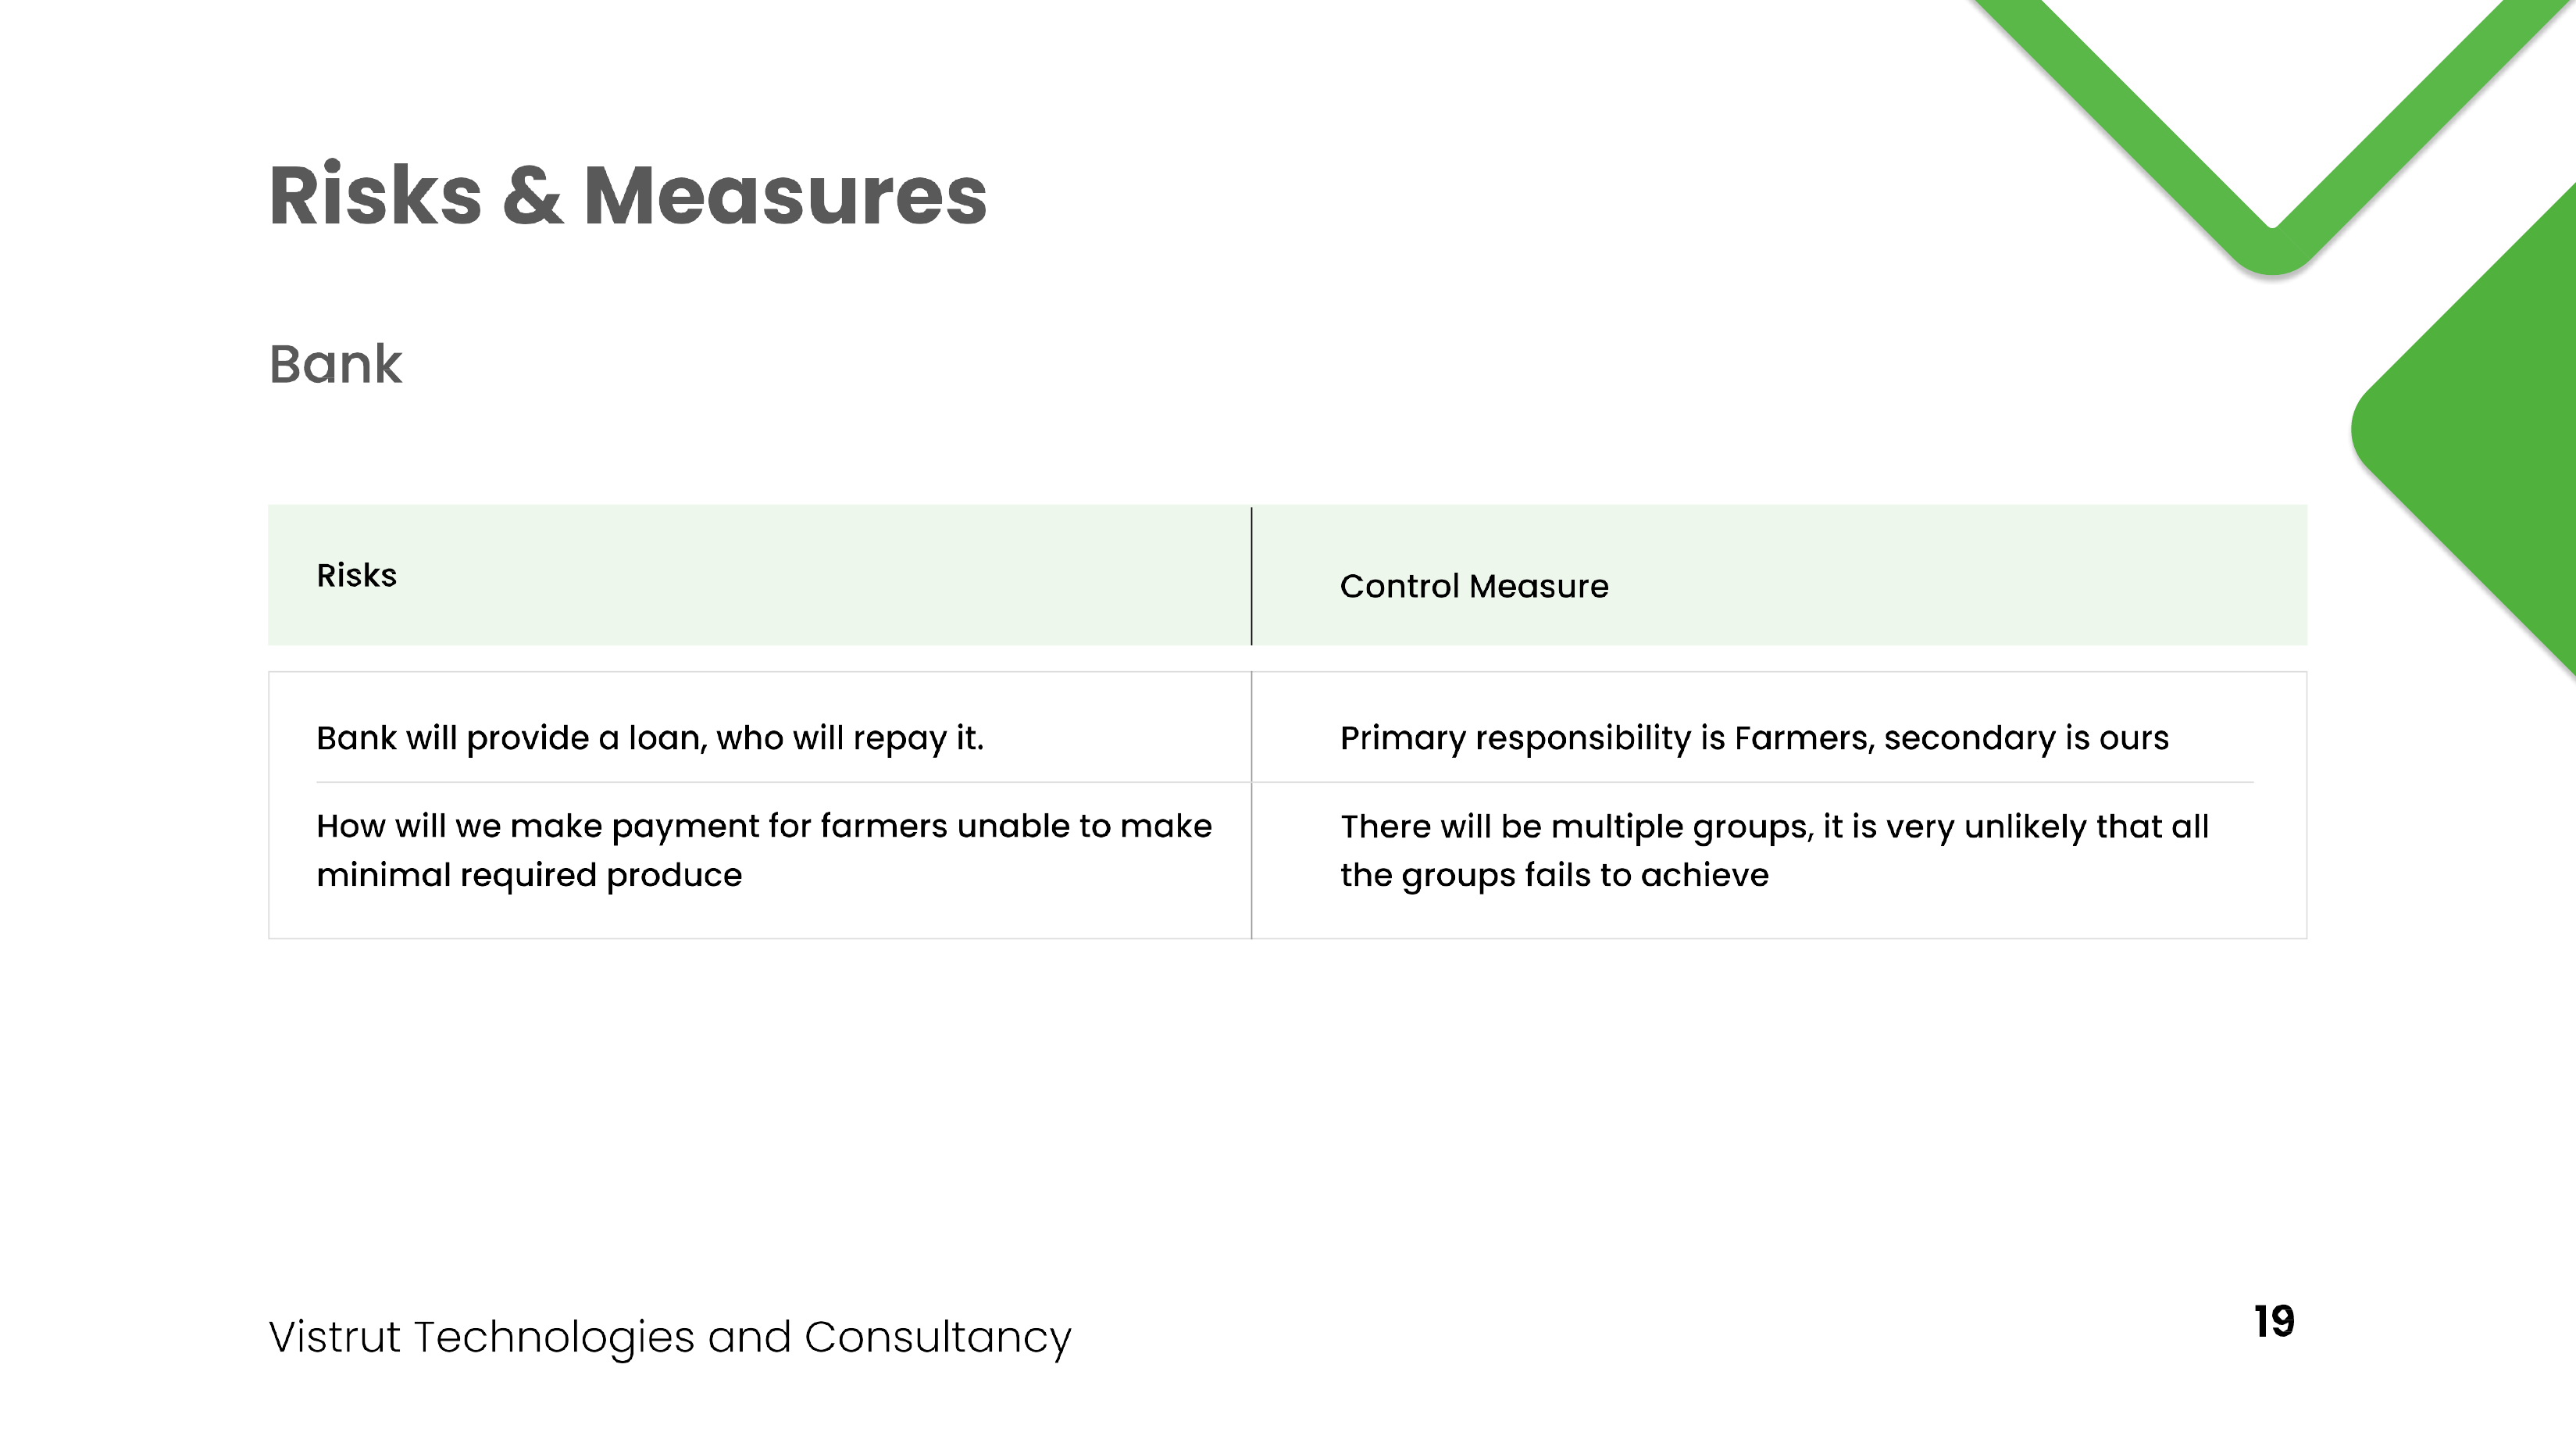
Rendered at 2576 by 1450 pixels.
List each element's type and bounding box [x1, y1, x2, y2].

picture [319, 812, 1211, 895]
text_box [304, 352, 335, 384]
picture [1342, 723, 2168, 758]
text_box [365, 562, 380, 587]
picture [273, 158, 986, 224]
text_box [272, 345, 300, 383]
text_box [347, 568, 362, 587]
text_box [377, 342, 403, 383]
picture [319, 723, 983, 758]
text_box [338, 561, 344, 566]
text_box [268, 504, 1883, 646]
text_box [342, 352, 370, 383]
text_box [2272, 1304, 2294, 1337]
text_box [339, 568, 344, 587]
text_box [381, 568, 397, 587]
picture [1340, 812, 2207, 895]
text_box [319, 563, 335, 587]
picture [1341, 573, 1608, 598]
text_box [1253, 827, 2308, 940]
text_box [1887, 0, 2576, 820]
text_box [2255, 1305, 2266, 1337]
picture [269, 1319, 1072, 1363]
